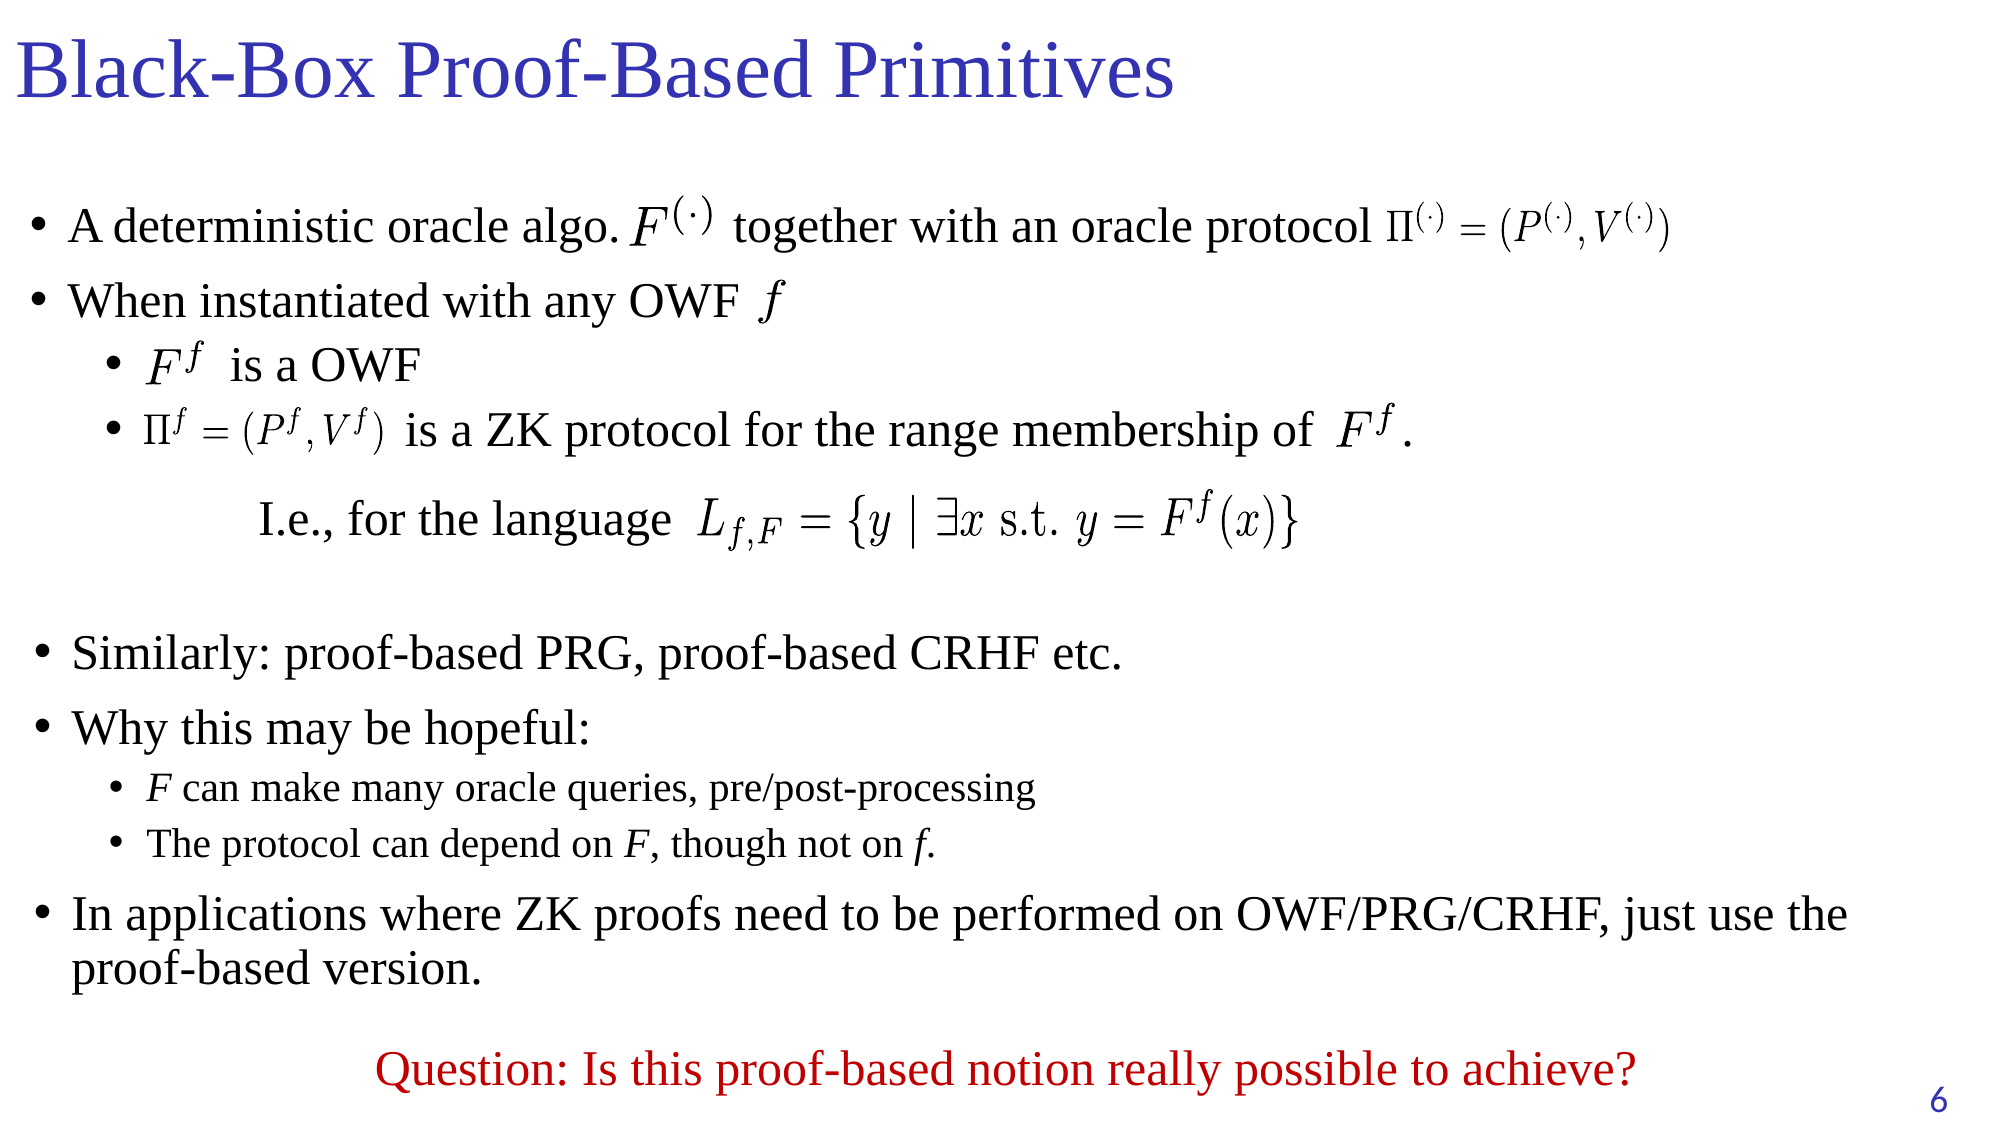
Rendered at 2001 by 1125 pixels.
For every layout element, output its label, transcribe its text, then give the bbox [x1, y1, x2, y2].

text_box I.e., for the language [243, 477, 688, 553]
text_box [758, 279, 786, 324]
title Black-Box Proof-Based Primitives [0, 0, 1725, 142]
list A deterministic oracle algo. together with an oracle protocol When instantiated with any OWF is a OWF is a ZK protocol for the range membership of . [14, 191, 1978, 508]
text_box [144, 407, 383, 455]
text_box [1335, 402, 1395, 447]
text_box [629, 195, 712, 246]
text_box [1387, 201, 1669, 253]
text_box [145, 340, 205, 385]
text_box Similarly: proof-based PRG, proof-based CRHF etc. Why this may be hopeful: F can make many oracle queries, pre/post-processing The protocol can depend on F, though not on f. In applications where ZK proofs need to be performed on OWF/PRG/CRHF, just use the proof-based version. [18, 619, 1982, 1019]
text_box Question: Is this proof-based notion really possible to achieve? [359, 1028, 1654, 1104]
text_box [696, 488, 1298, 552]
